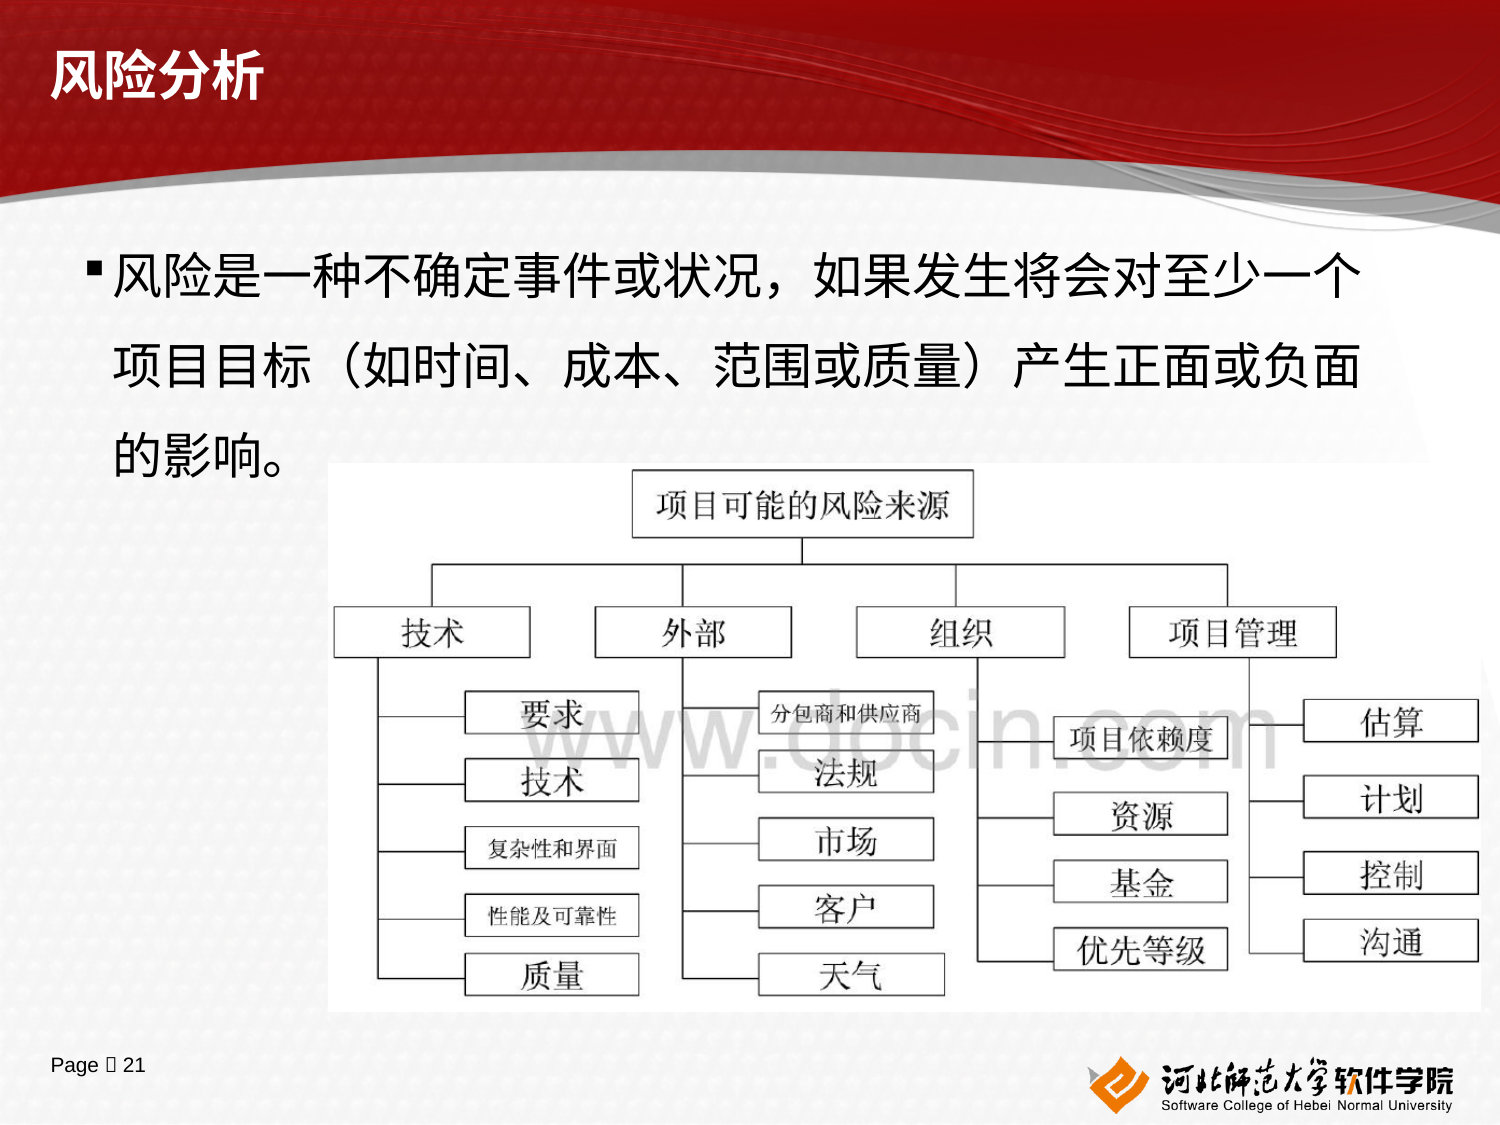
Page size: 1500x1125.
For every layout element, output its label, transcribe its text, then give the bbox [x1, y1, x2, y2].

title 风险分析 [48, 41, 1448, 148]
picture [0, 0, 1500, 1125]
list 风险是一种不确定事件或状况，如果发生将会对至少一个项目目标（如时间、成本、范围或质量）产生正面或负面的影响。 [82, 214, 1391, 1061]
